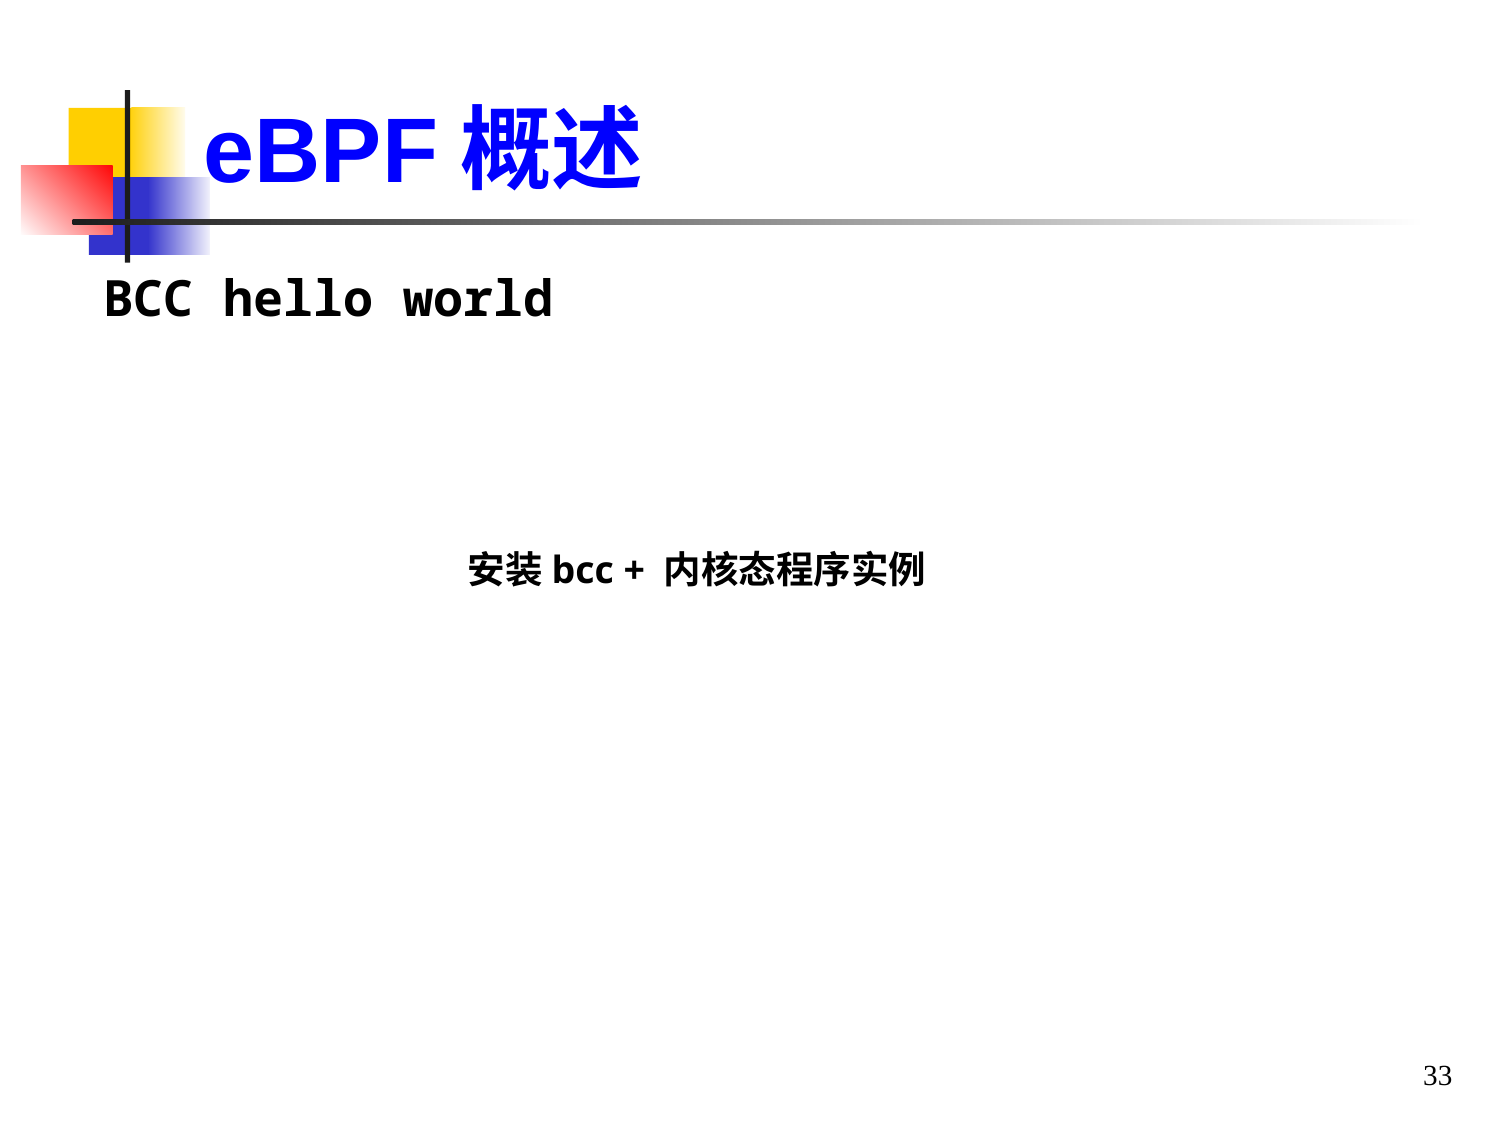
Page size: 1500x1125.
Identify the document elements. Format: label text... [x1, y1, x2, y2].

text_box BCC hello world [88, 259, 727, 335]
text_box eBPF概述 [188, 35, 1468, 208]
text_box 安装bcc + 内核态程序实例 [452, 538, 1203, 599]
slide_number 33 [1155, 1024, 1468, 1100]
